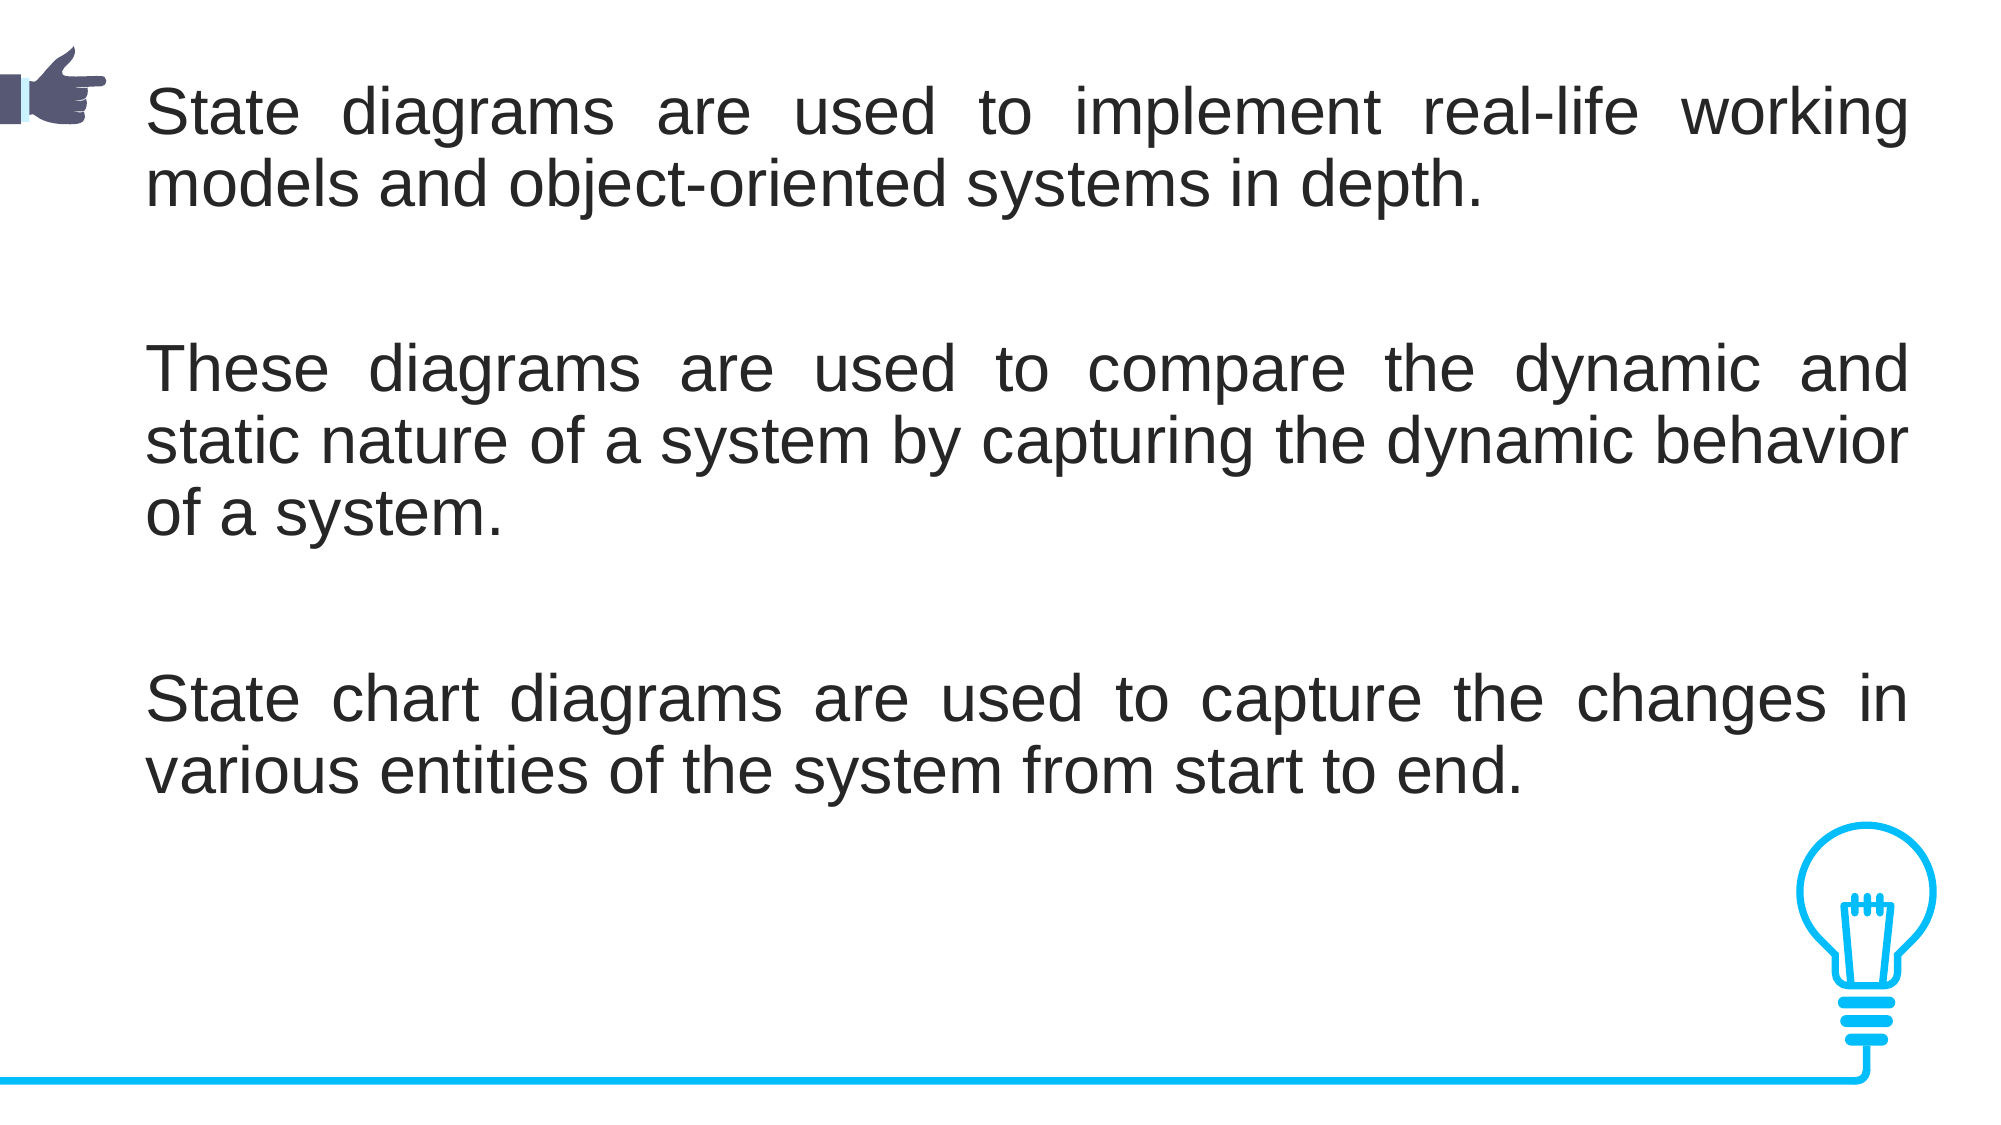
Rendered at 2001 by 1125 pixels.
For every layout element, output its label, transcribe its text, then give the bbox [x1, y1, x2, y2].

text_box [0, 46, 107, 125]
list State diagrams are used to implement real-life working models and object-oriented systems in depth. These diagrams are used to compare the dynamic and static nature of a system by capturing the dynamic behavior of a system. State chart diagrams are used to capture the changes in various entities of the system from start to end. [130, 46, 1927, 932]
